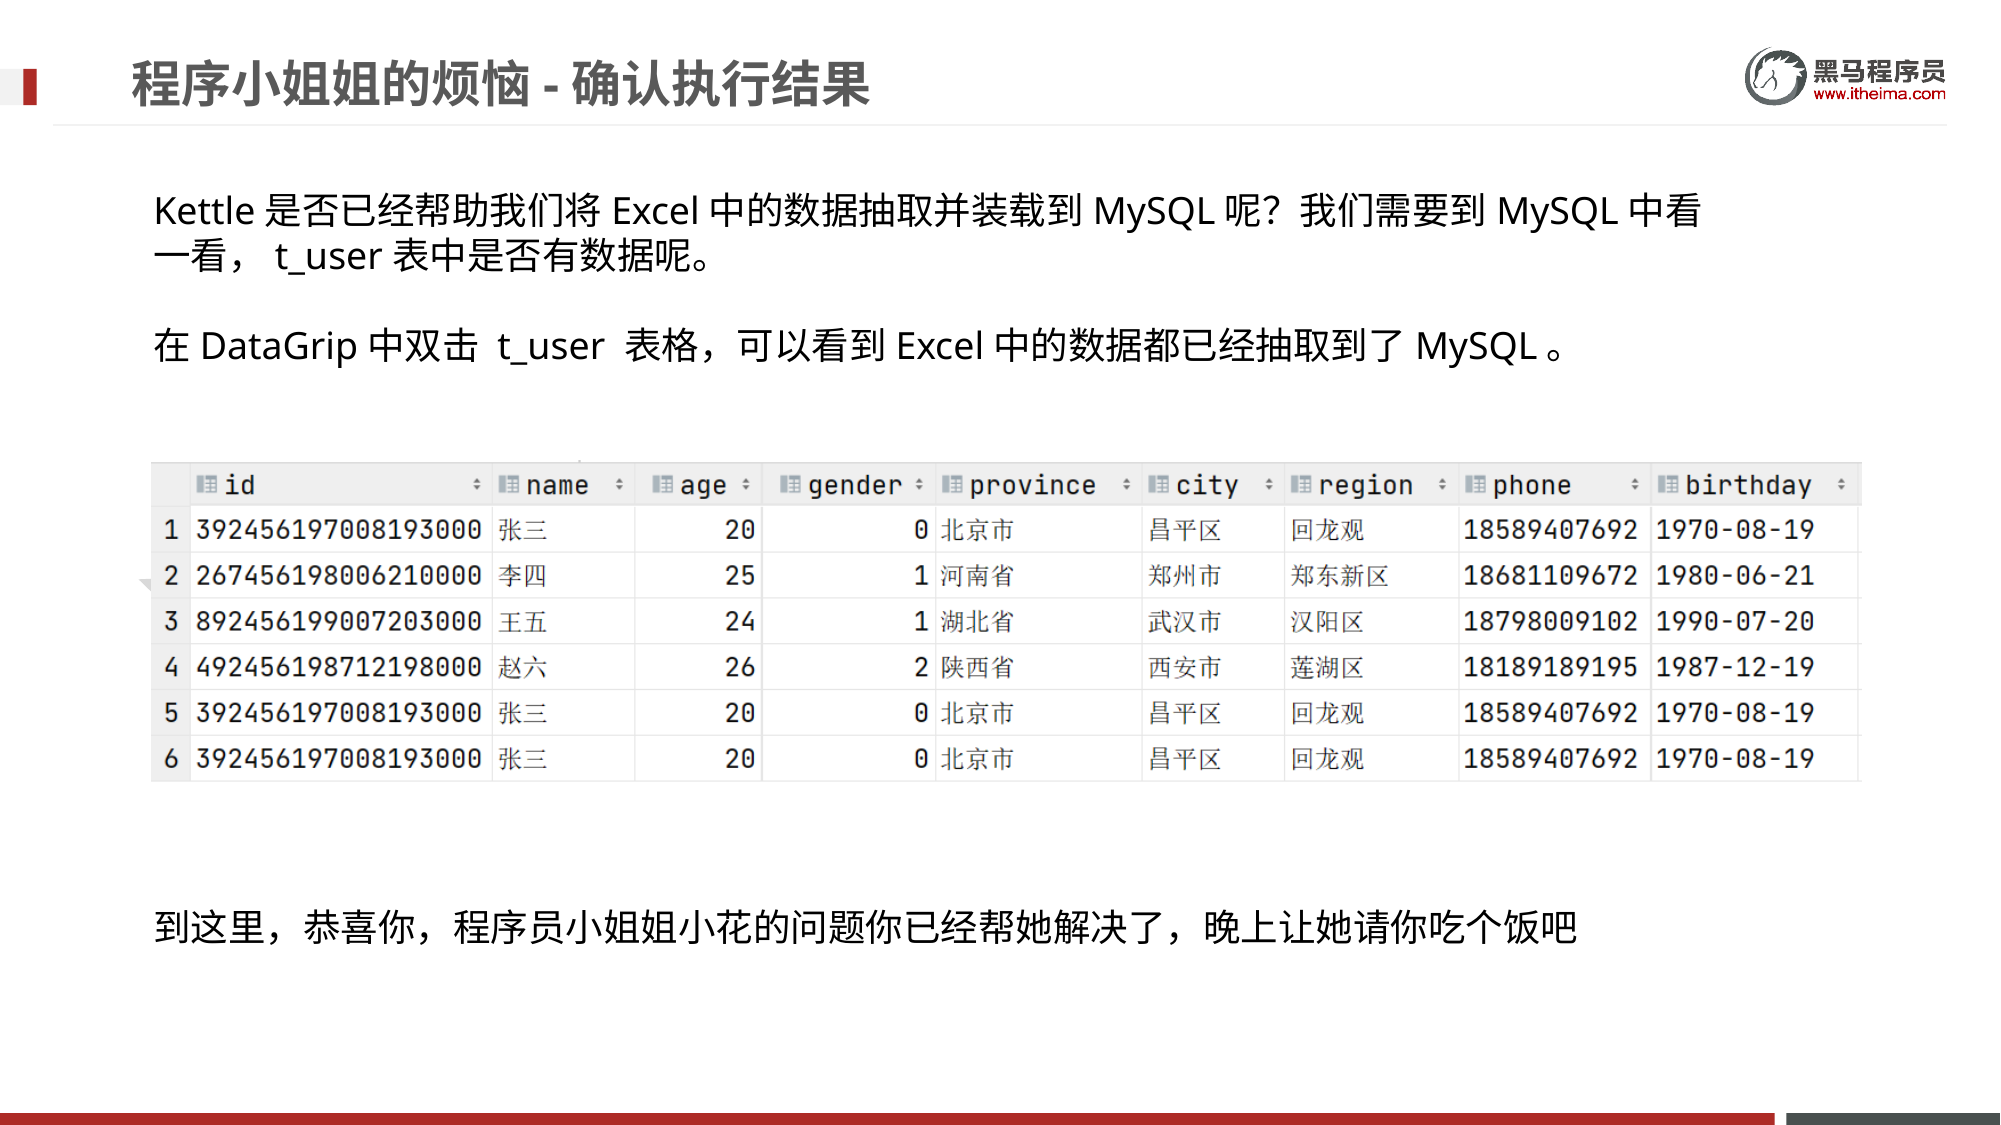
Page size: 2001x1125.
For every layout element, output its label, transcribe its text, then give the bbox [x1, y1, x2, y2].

text_box 到这里，恭喜你，程序员小姐姐小花的问题你已经帮她解决了，晚上让她请你吃个饭吧 [138, 896, 1678, 957]
text_box [136, 576, 147, 591]
text_box Kettle是否已经帮助我们将Excel中的数据抽取并装载到MySQL呢？我们需要到MySQL中看一看，t_user表中是否有数据呢。 在DataGrip中双击 t_user 表格，可以看到Excel中的数据都已经抽取到了MySQL。 [138, 179, 1735, 375]
title 程序小姐姐的烦恼-确认执行结果 [116, 40, 1556, 125]
picture [1744, 46, 1946, 106]
picture [151, 460, 1862, 784]
